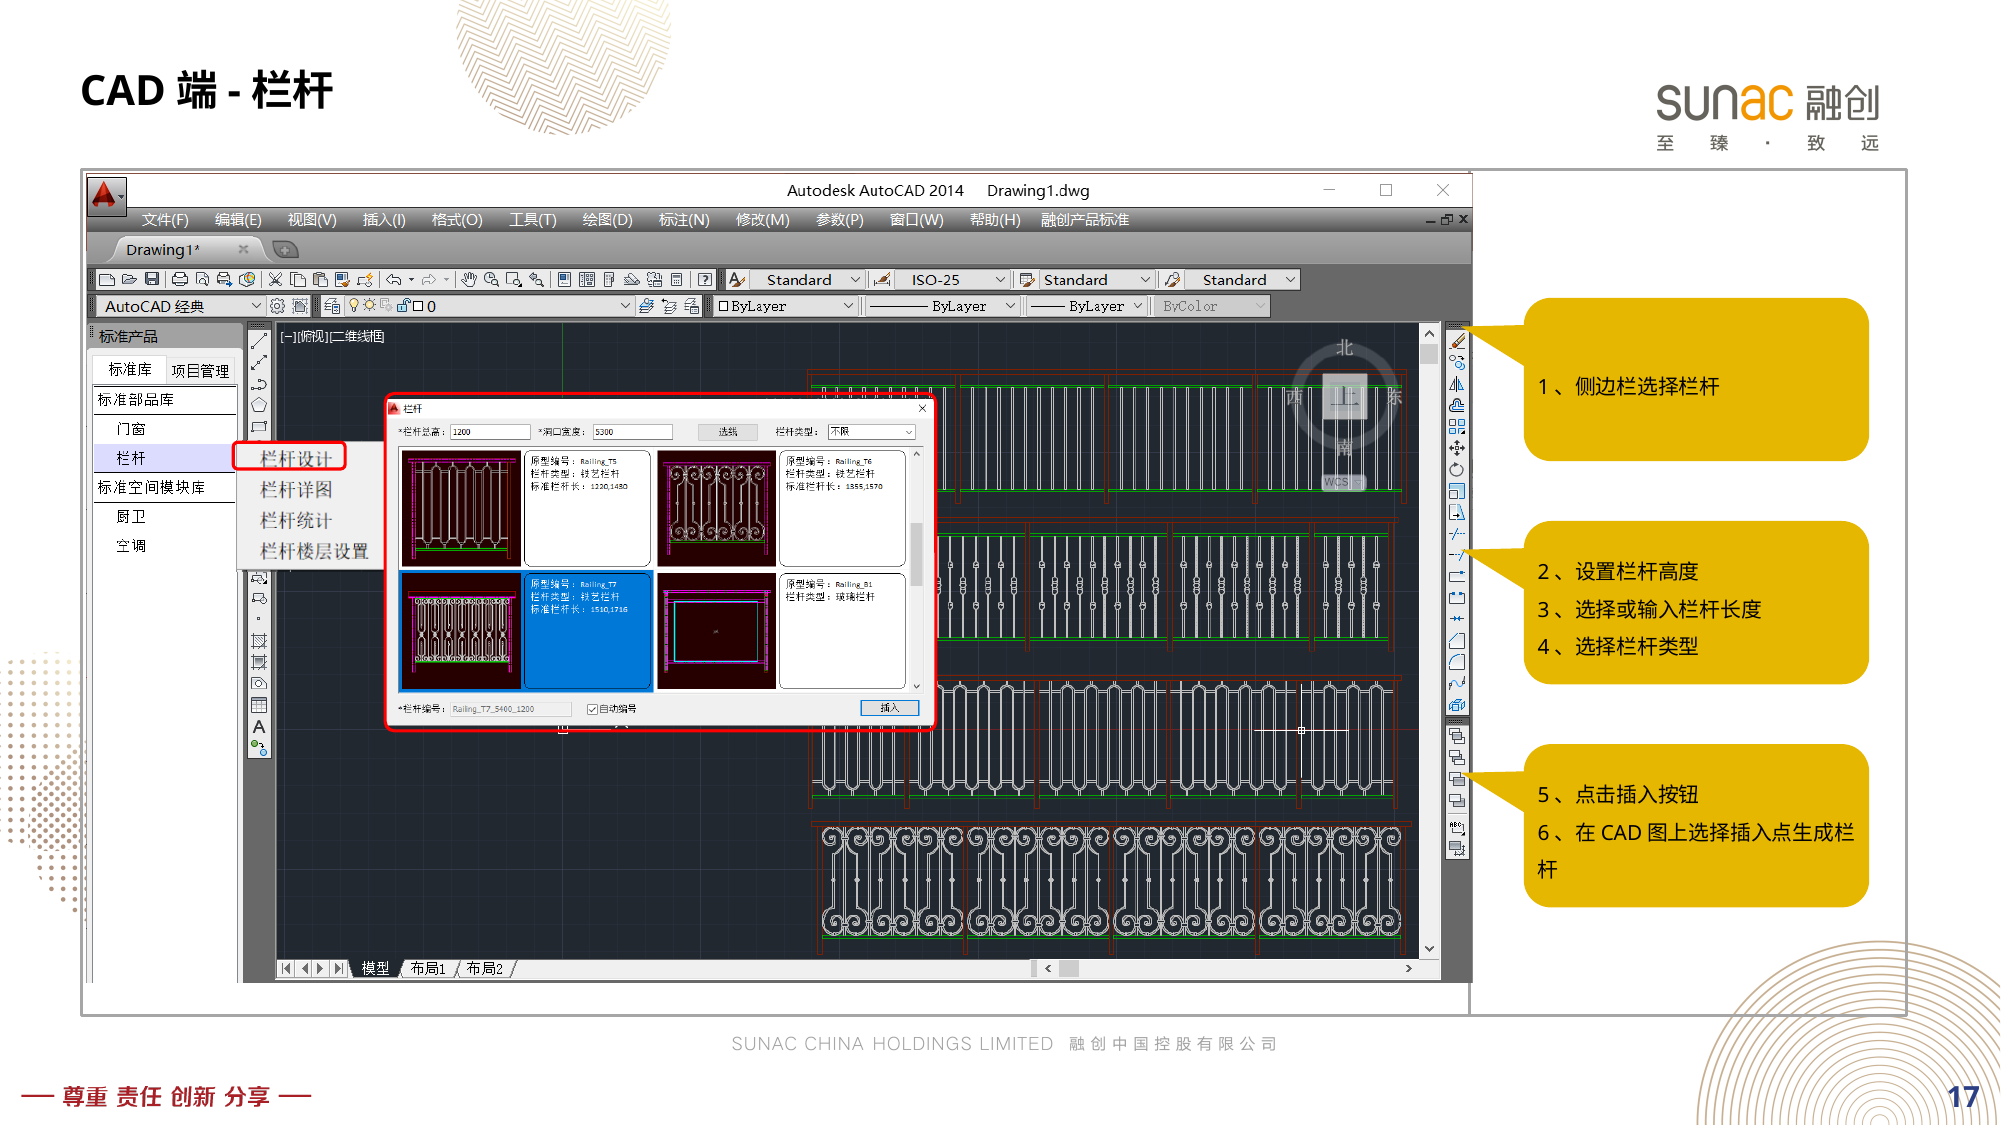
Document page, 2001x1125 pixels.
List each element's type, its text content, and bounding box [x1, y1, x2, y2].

picture [0, 0, 2001, 1125]
title CAD端-栏杆 [70, 52, 1632, 126]
text_box 1、侧边栏选择栏杆 [1473, 297, 1870, 462]
text_box 2、设置栏杆高度 3、选择或输入栏杆长度 4、选择栏杆类型 [1473, 520, 1870, 685]
text_box 5、点击插入按钮 6、在CAD图上选择插入点生成栏杆 [1473, 744, 1870, 908]
